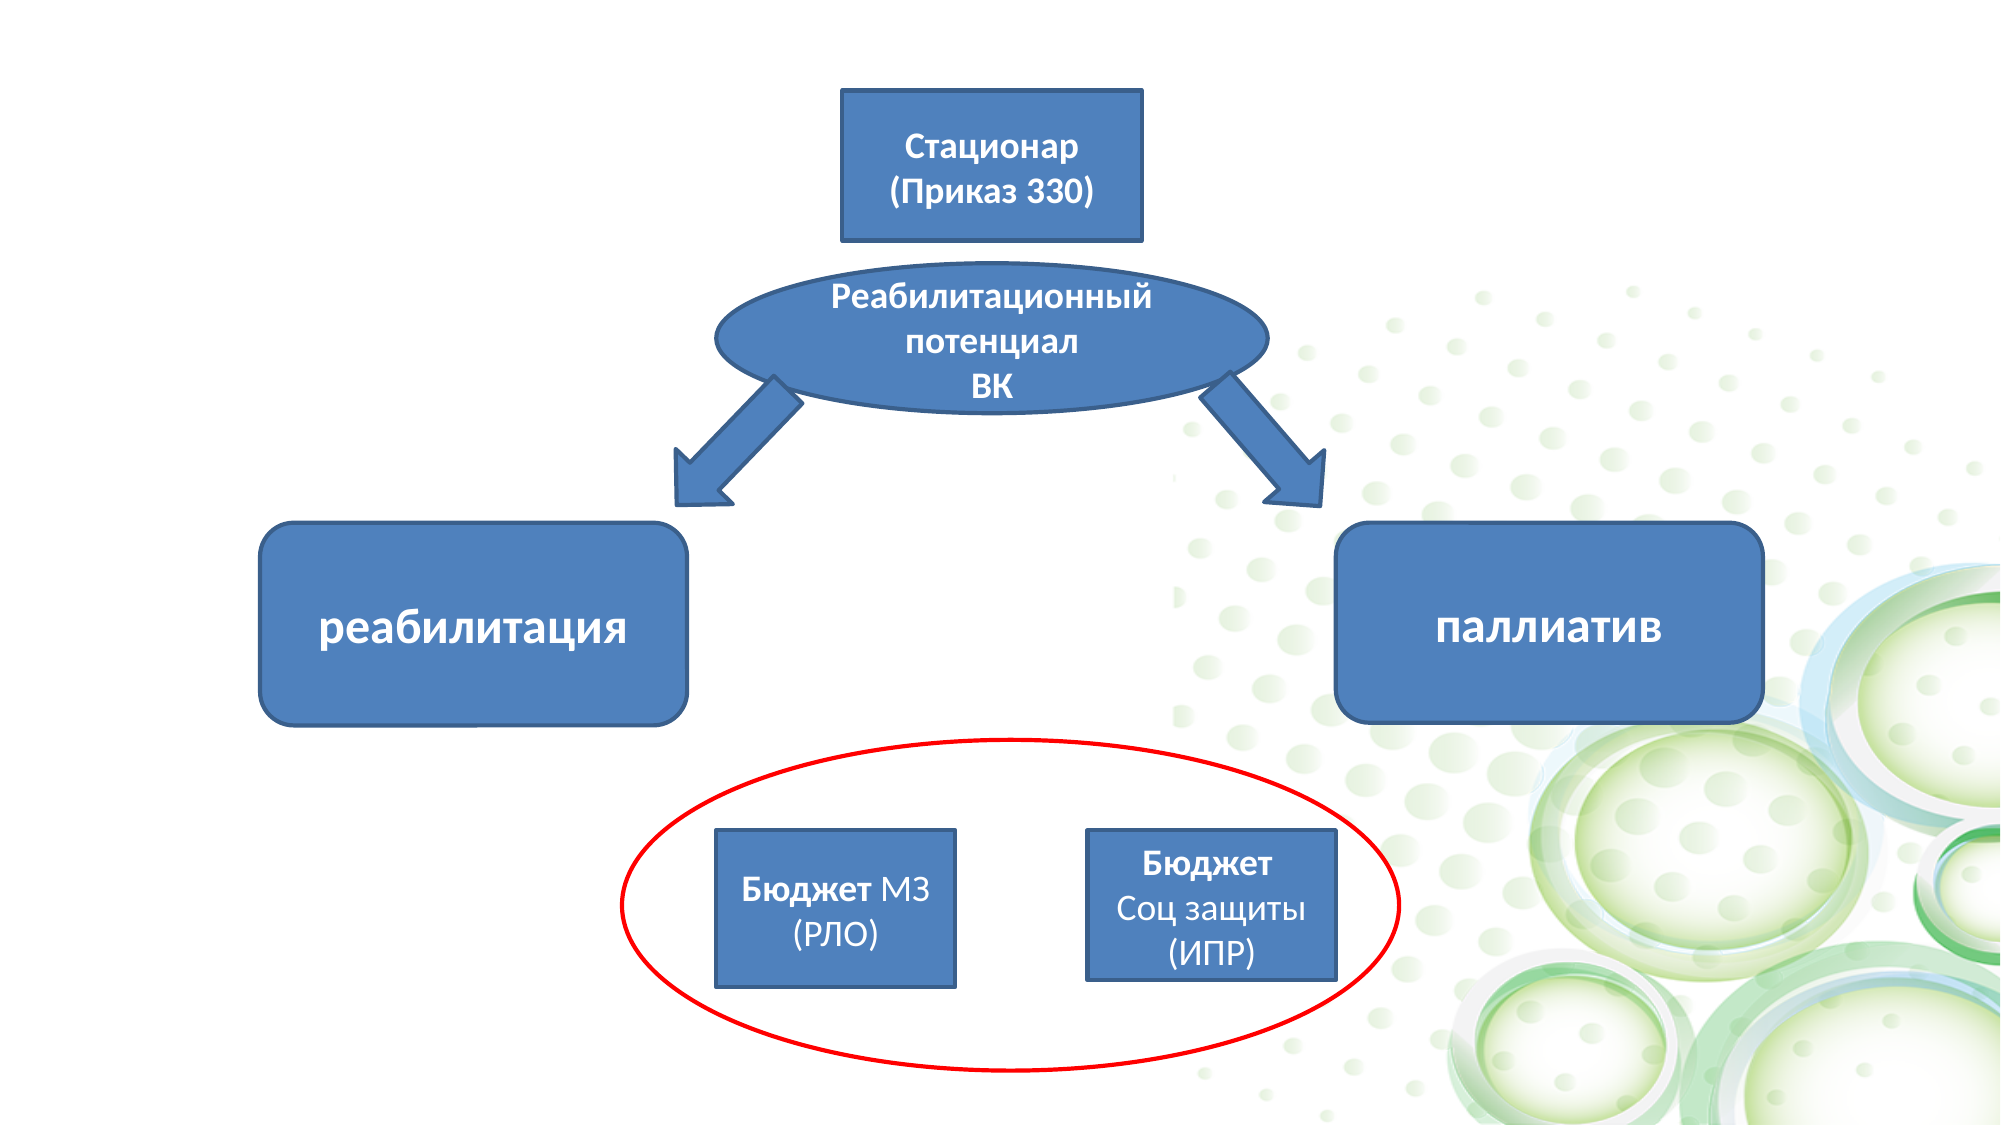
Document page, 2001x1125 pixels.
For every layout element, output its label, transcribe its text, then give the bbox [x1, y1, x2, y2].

text_box Стационар (Приказ 330) [840, 88, 1144, 243]
text_box реабилитация [257, 520, 690, 728]
text_box Реабилитационный потенциал ВК [714, 261, 1270, 416]
text_box паллиатив [1333, 520, 1766, 725]
picture [0, 0, 2001, 1125]
text_box [673, 373, 805, 508]
text_box Бюджет МЗ (РЛО) [714, 828, 957, 989]
text_box Бюджет Соц защиты (ИПР) [1085, 828, 1338, 982]
text_box [619, 737, 1402, 1073]
text_box [1198, 369, 1327, 509]
